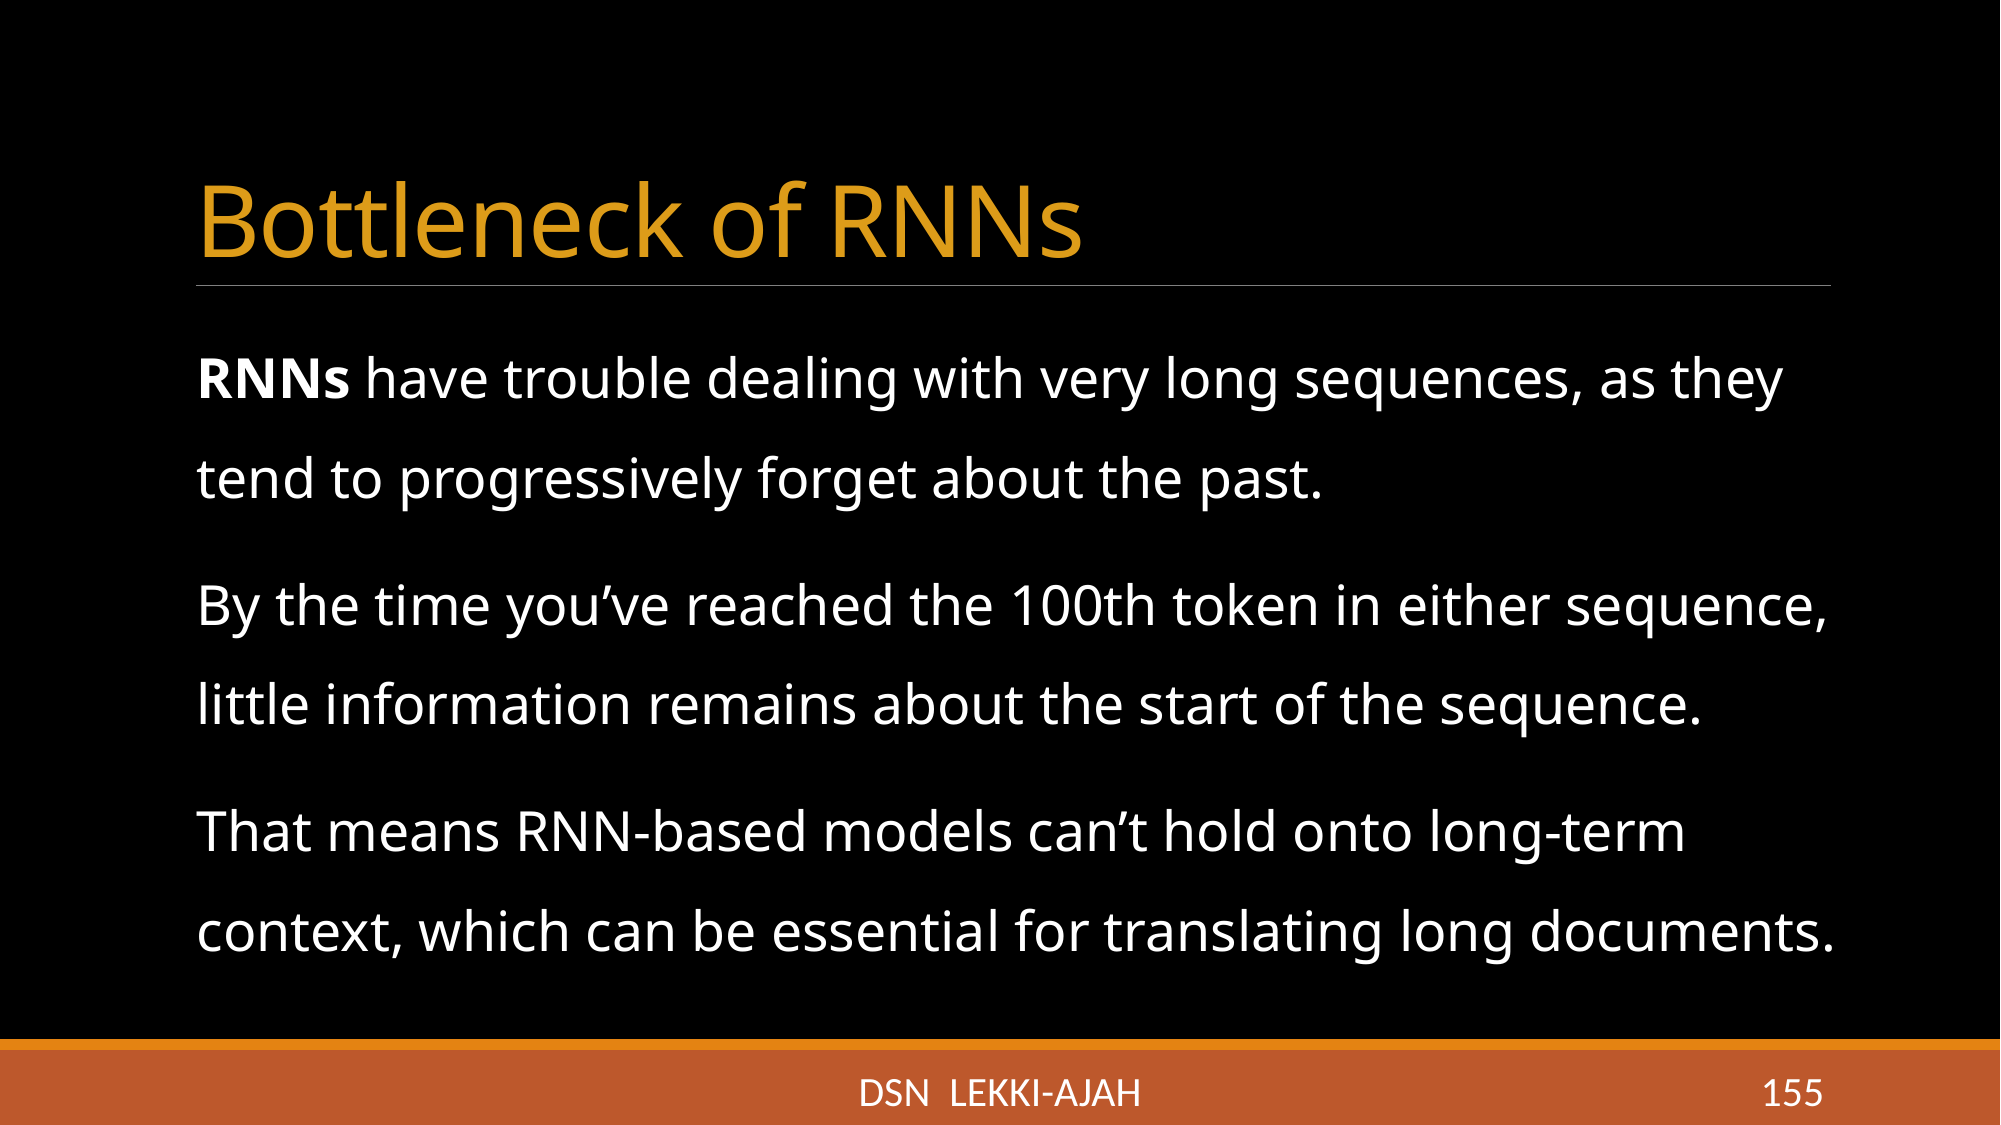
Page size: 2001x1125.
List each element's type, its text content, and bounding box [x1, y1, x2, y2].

footer DSN LEKKI-AJAH [604, 1059, 1396, 1120]
slide_number 155 [1624, 1059, 1840, 1120]
title Bottleneck of RNNs [180, 47, 1830, 285]
list RNNs have trouble dealing with very long sequences, as they tend to progressively forget about the past. By the time you’ve reached the 100th token in either sequence, little information remains about the start of the sequence. That means RNN-based models can’t hold onto long-term context, which can be essential for translating long documents. [180, 302, 1840, 1027]
